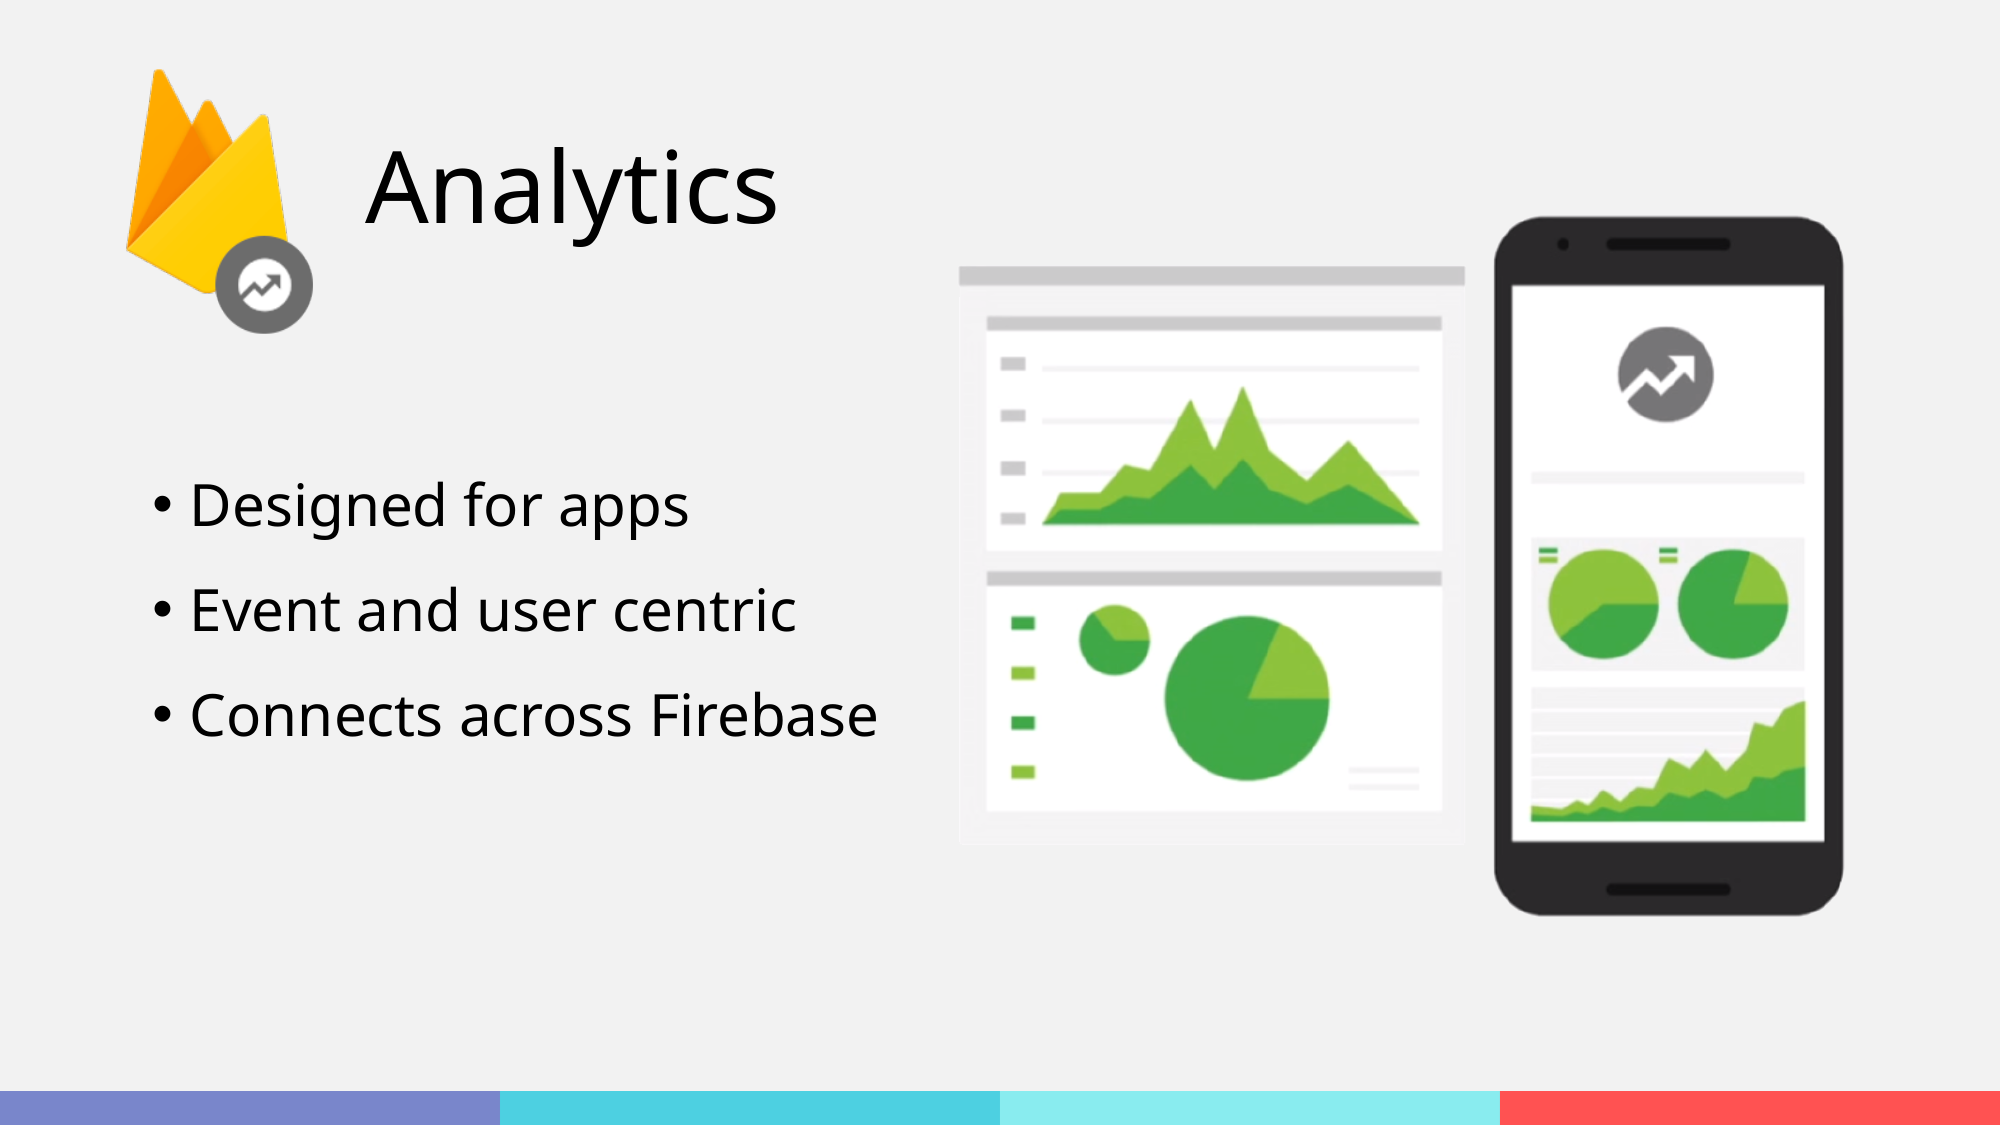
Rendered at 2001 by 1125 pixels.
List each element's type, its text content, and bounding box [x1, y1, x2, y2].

title Analytics [350, 82, 1863, 300]
list Designed for apps Event and user centric Connects across Firebase [137, 356, 1863, 1014]
picture [921, 146, 1885, 972]
picture [0, 1091, 2000, 1125]
picture [81, 59, 350, 357]
